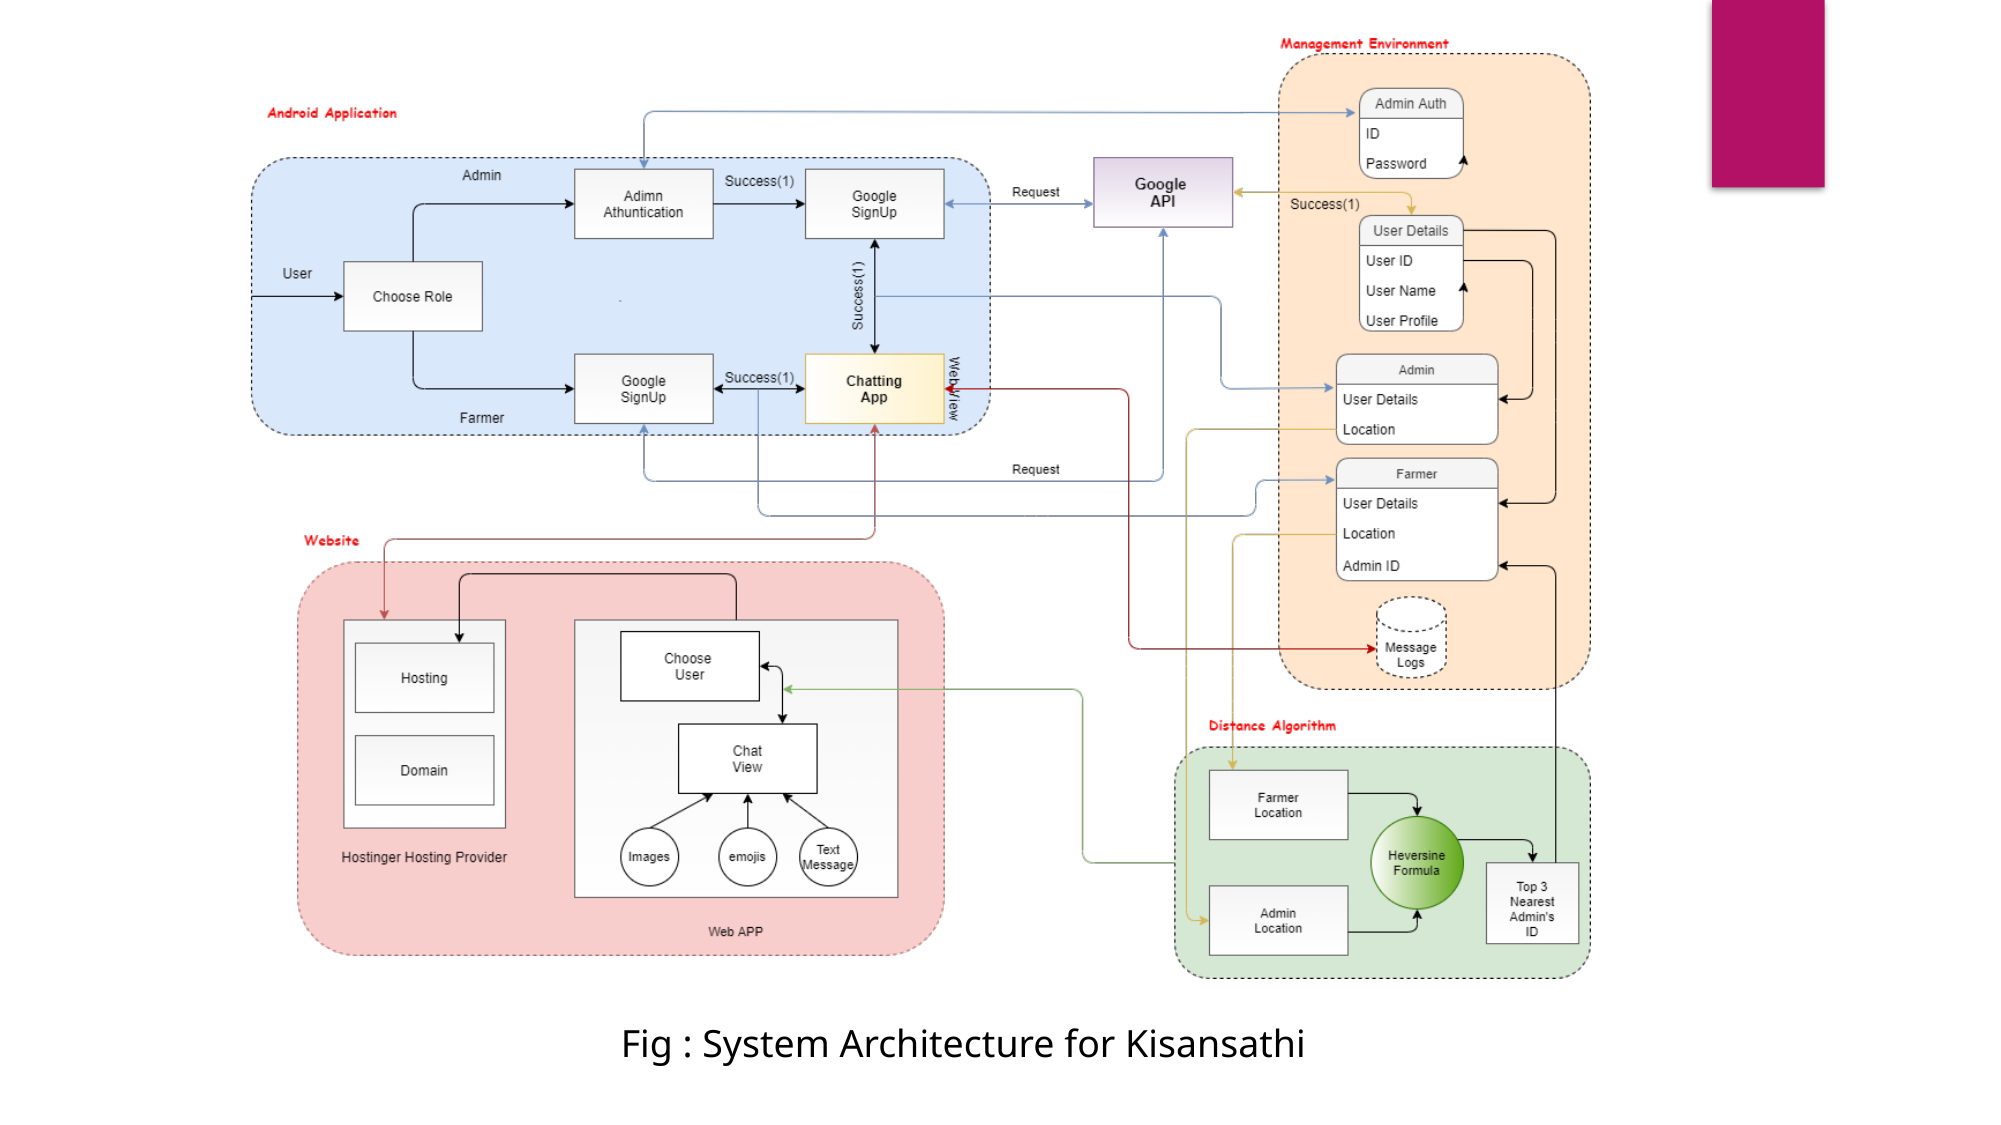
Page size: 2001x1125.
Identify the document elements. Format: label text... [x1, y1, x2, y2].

text_box Fig : System Architecture for Kisansathi [605, 1012, 1332, 1073]
picture [242, 30, 1592, 979]
